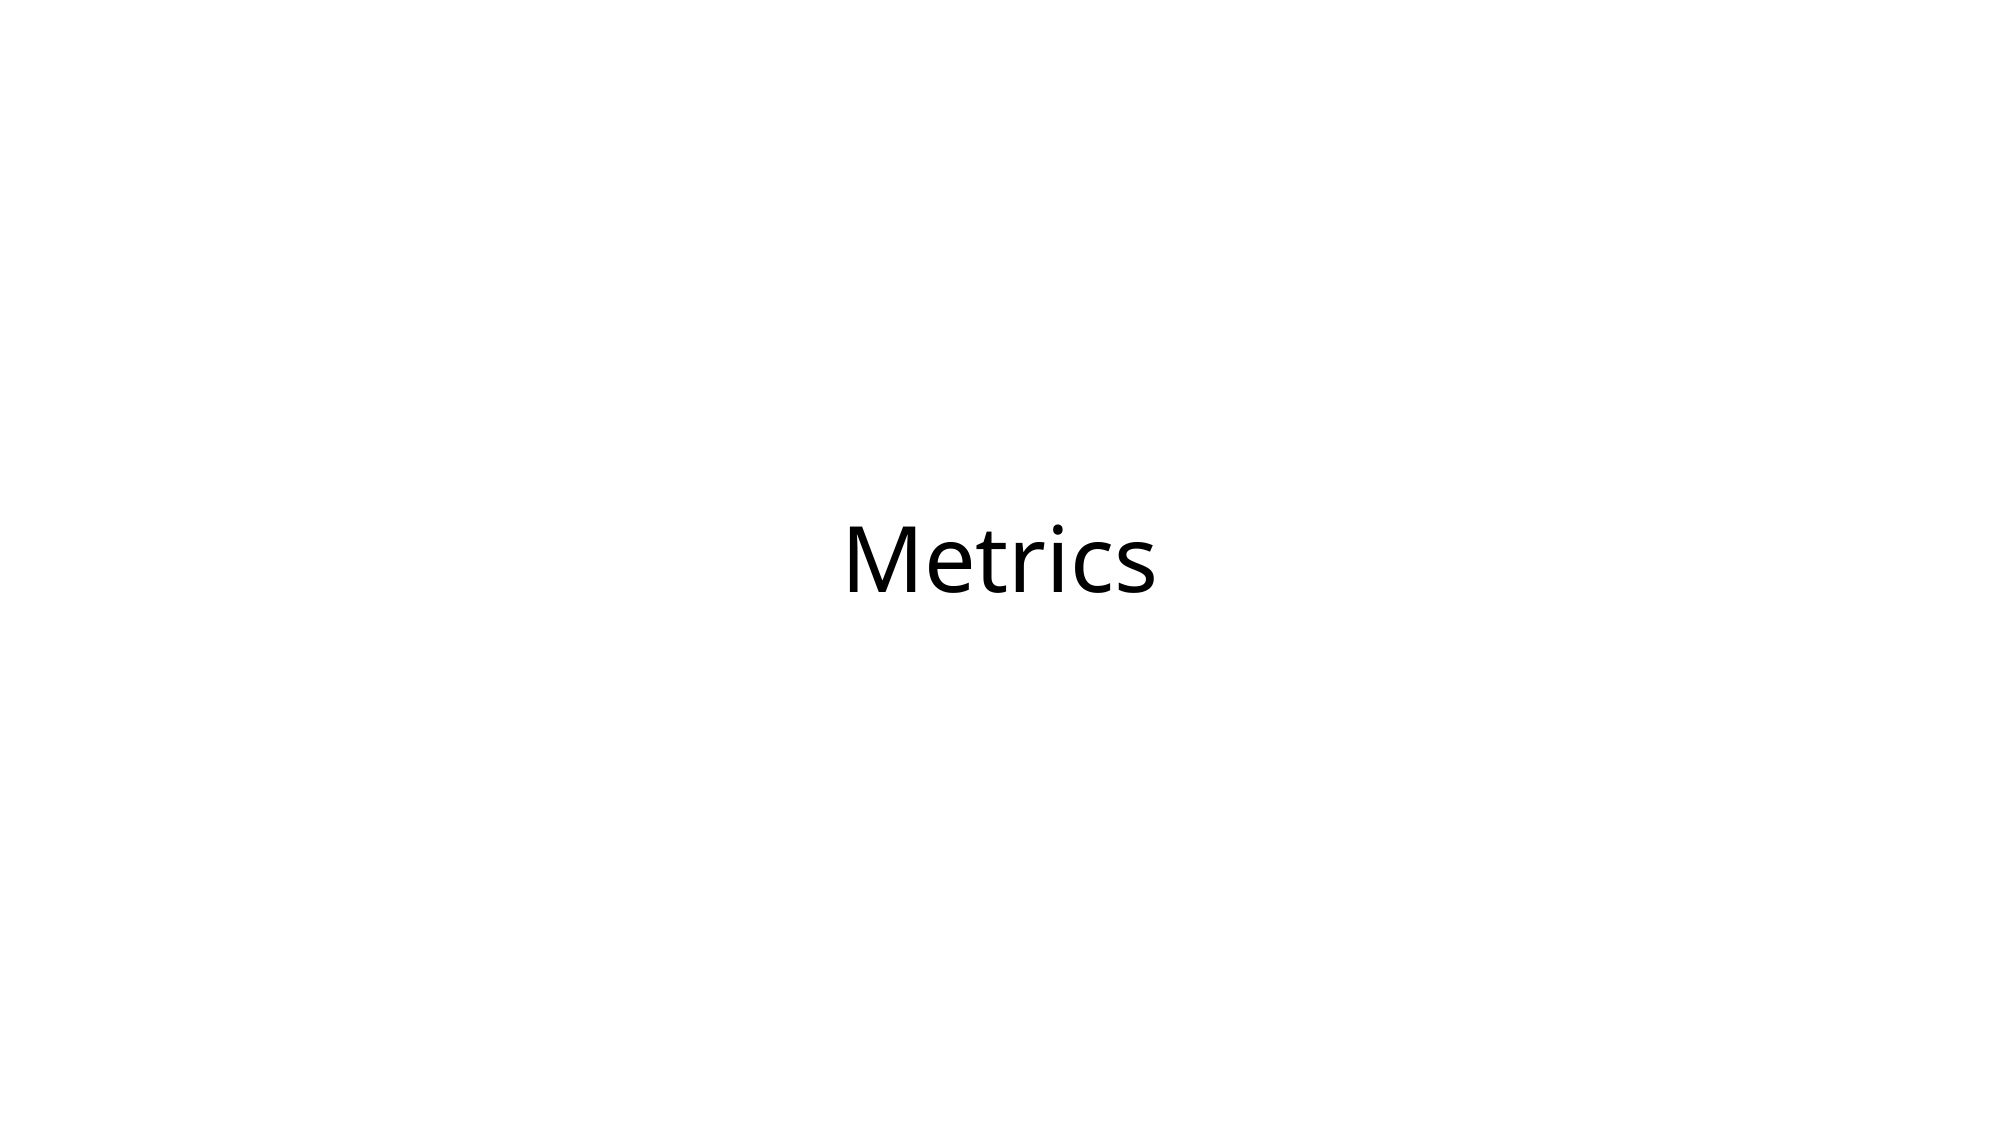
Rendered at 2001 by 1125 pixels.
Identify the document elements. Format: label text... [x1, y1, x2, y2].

list Metrics [137, 503, 1863, 622]
